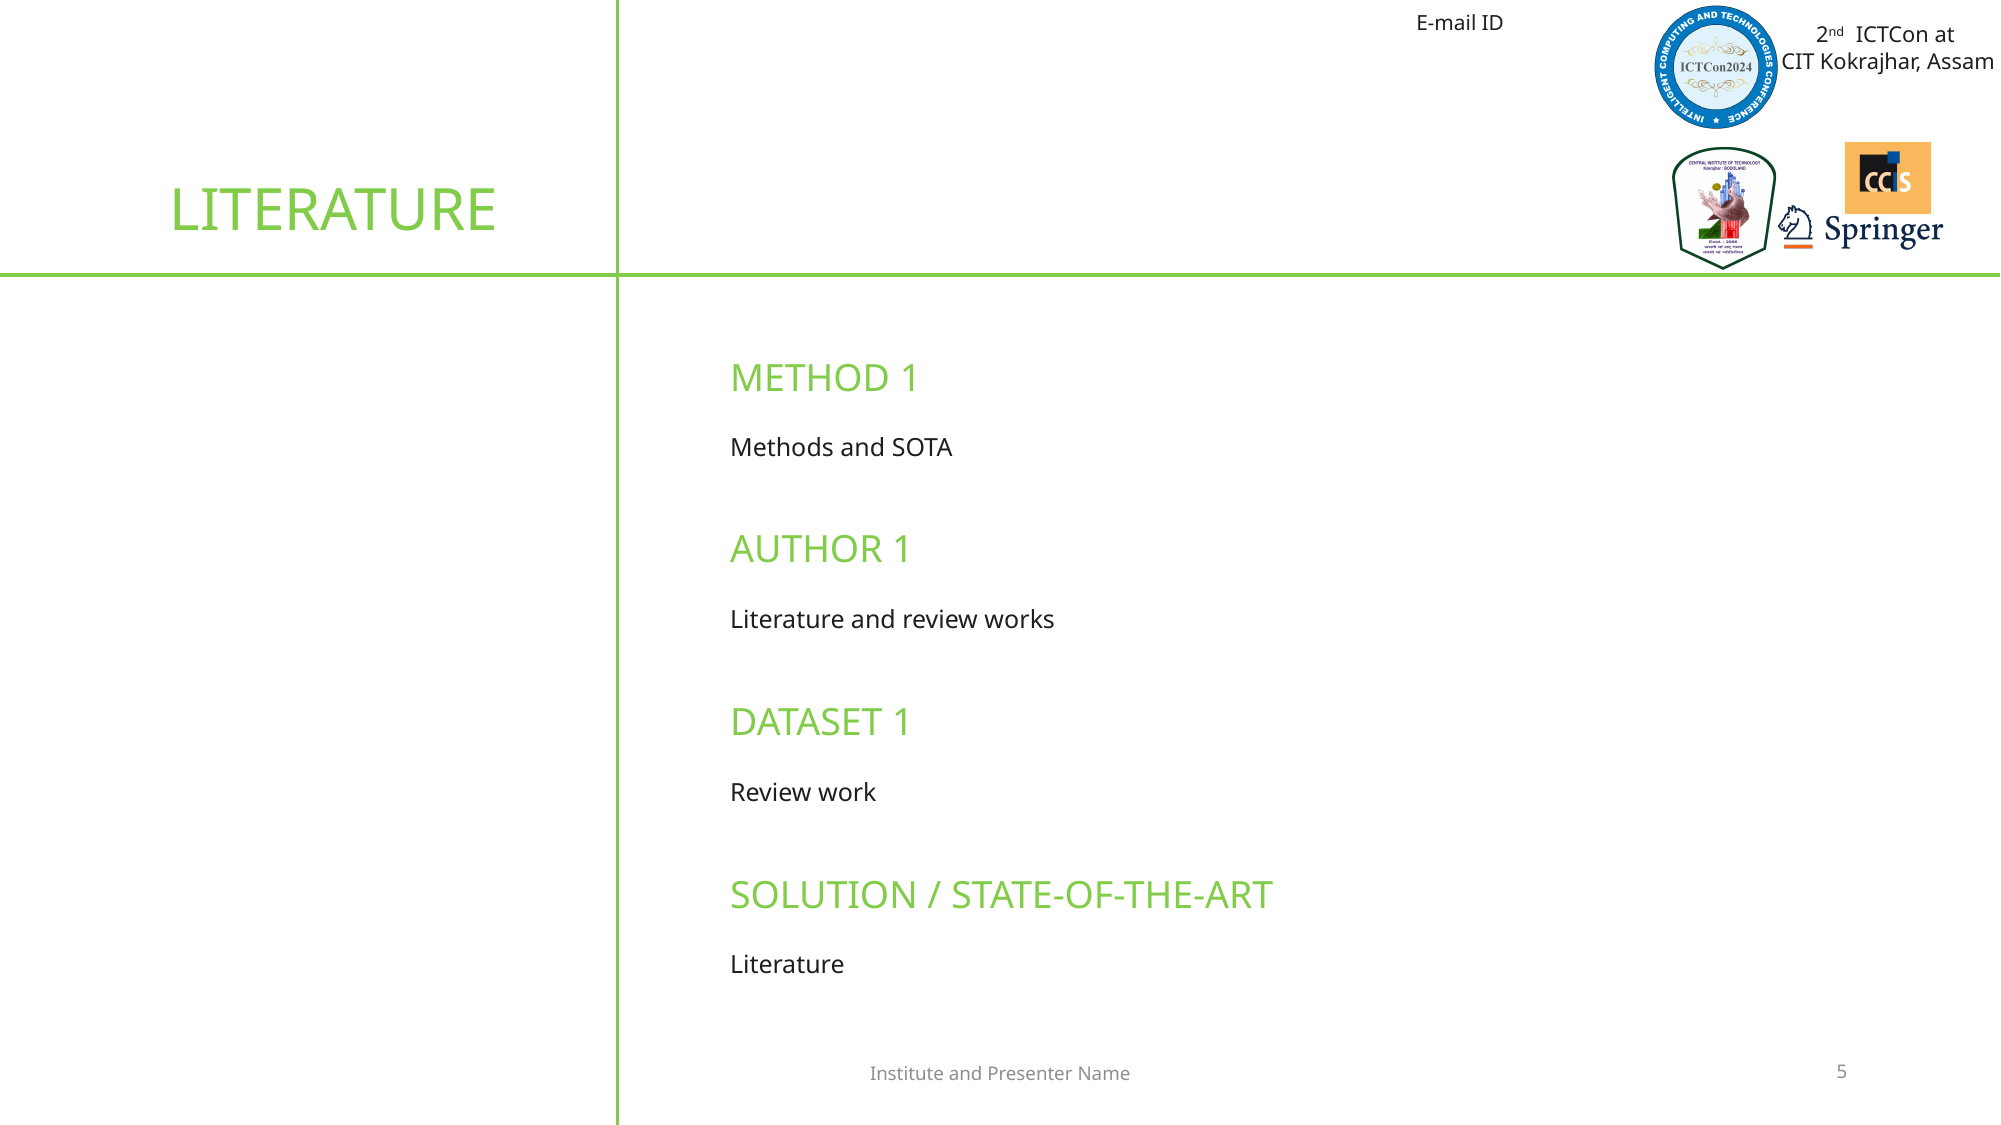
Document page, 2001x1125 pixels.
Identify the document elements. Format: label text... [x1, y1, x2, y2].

list Method 1 [730, 352, 1558, 408]
list Review work [730, 753, 1558, 843]
title Literature [169, 68, 558, 251]
list Literature and review works [730, 581, 1558, 670]
list Author 1 [730, 524, 1558, 578]
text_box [1651, 2, 2000, 277]
list Solution / State-of-the-art [730, 869, 1558, 923]
footer Institute and Presenter Name [662, 1042, 1338, 1103]
text_box E-mail ID [1236, 0, 1684, 45]
list Methods and SOTA [730, 408, 1558, 498]
list Dataset 1 [730, 697, 1558, 750]
list Literature [730, 926, 1558, 1016]
slide_number 5 [1412, 1042, 1863, 1103]
